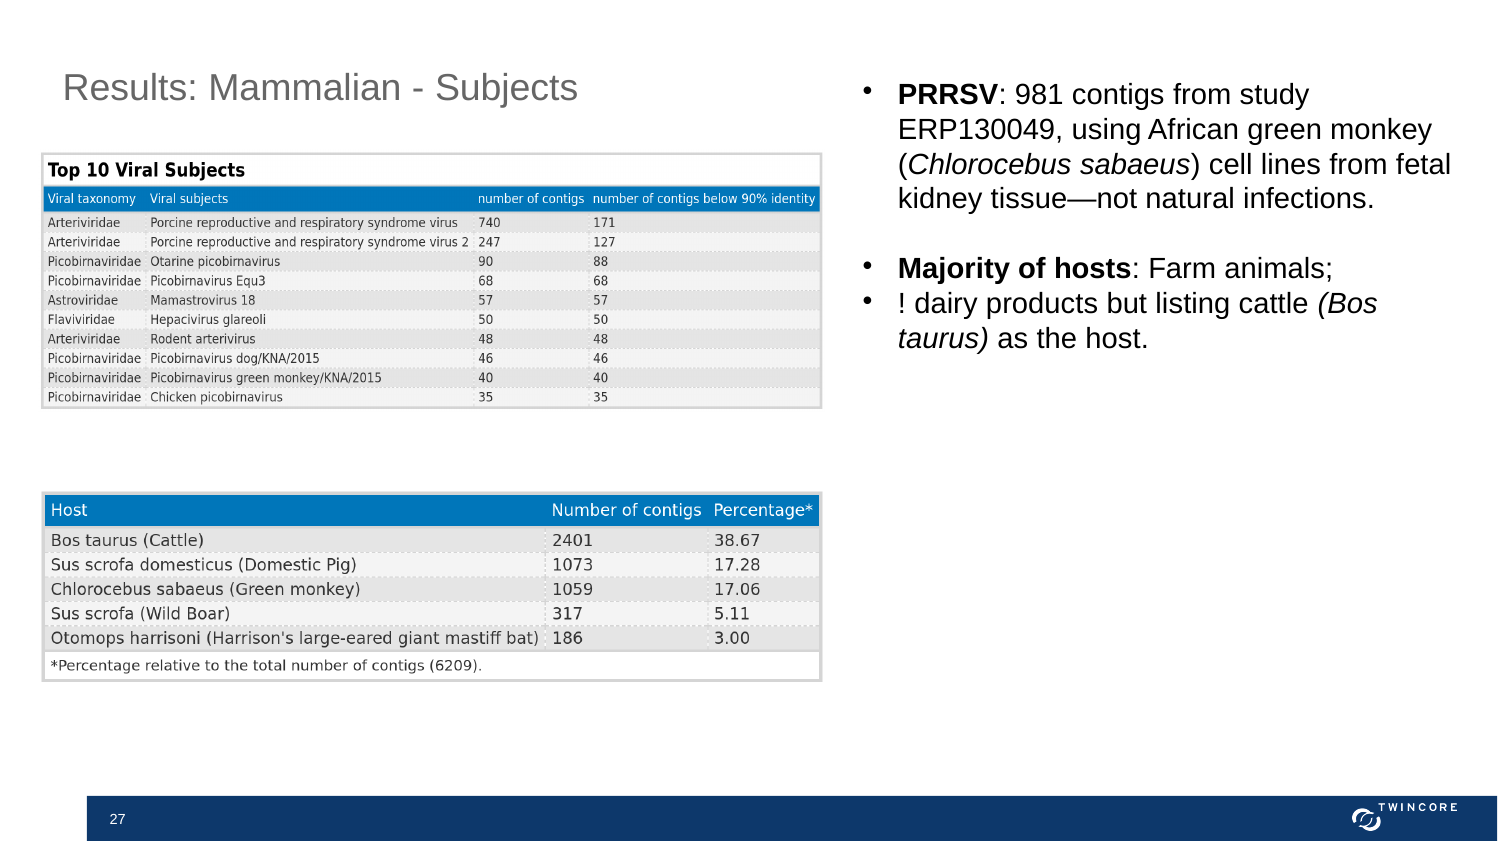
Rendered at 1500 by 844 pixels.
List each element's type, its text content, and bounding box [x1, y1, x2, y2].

picture [37, 149, 825, 412]
picture [1352, 803, 1457, 831]
picture [37, 487, 825, 686]
text_box Results: Mammalian - Subjects [37, 55, 637, 111]
text_box PRRSV: 981 contigs from study ERP130049, using African green monkey (Chlorocebus sabaeus) cell lines from fetal kidney tissue—not natural infections. Majority of hosts: Farm animals; ! dairy products but listing cattle (Bos taurus) as the host. [862, 75, 1462, 501]
